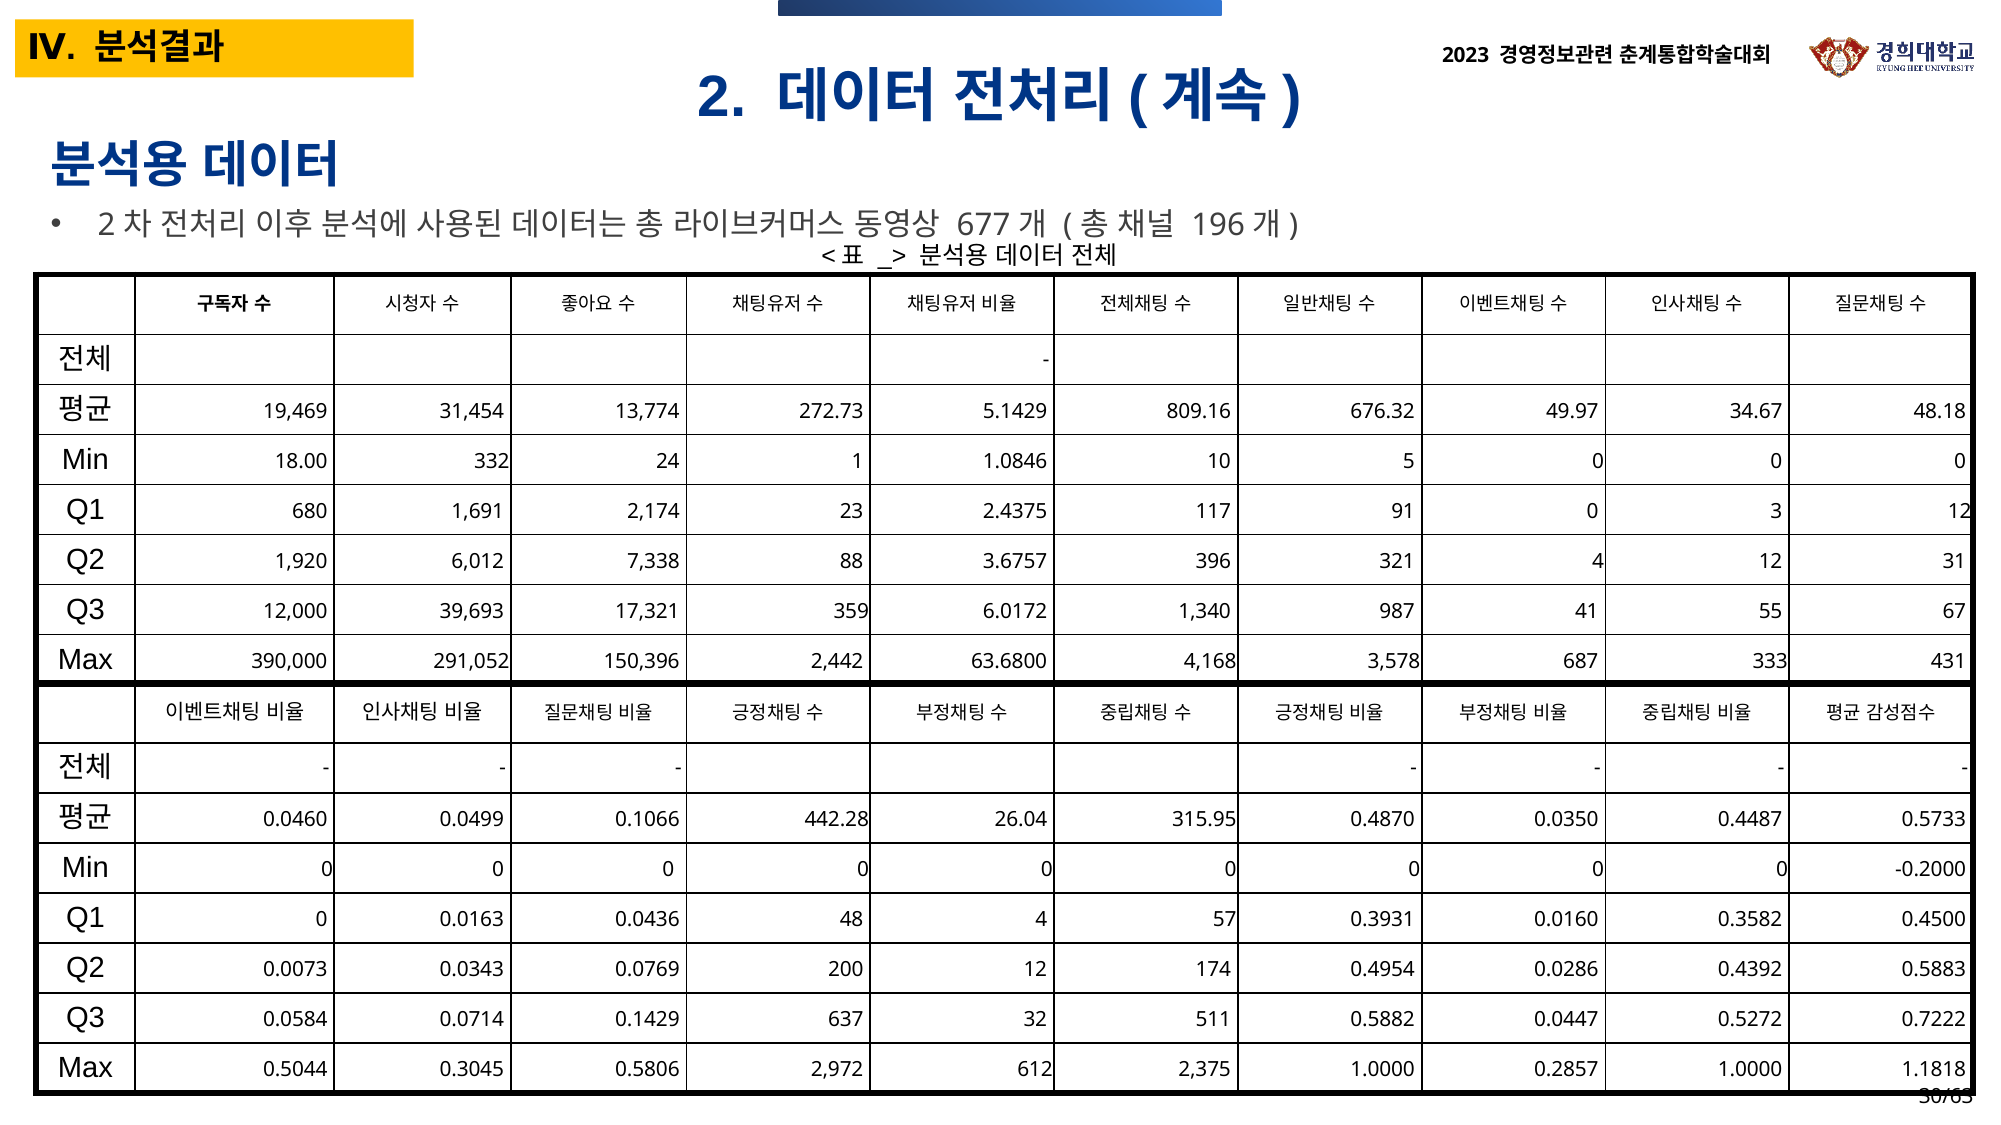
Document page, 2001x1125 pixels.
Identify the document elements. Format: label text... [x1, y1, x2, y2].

table_cell - [136, 744, 333, 792]
table_cell [1055, 744, 1237, 792]
table_cell 3,578 [1239, 635, 1421, 680]
text_box 분석용 데이터 [35, 124, 1136, 177]
table_cell Min [39, 844, 134, 892]
table_cell - [1606, 744, 1788, 792]
table_cell 91 [1239, 485, 1421, 534]
table_header 채팅유저 수 [687, 278, 869, 334]
table_cell 0 [136, 894, 333, 942]
table_cell - [1239, 744, 1421, 792]
table_cell Max [39, 1044, 134, 1090]
table_cell - [1790, 744, 1970, 792]
table_cell 49.97 [1423, 385, 1605, 434]
table_cell 637 [687, 994, 869, 1042]
table_cell 0 [136, 844, 333, 892]
table_cell Q3 [39, 585, 134, 634]
table_cell 676.32 [1239, 385, 1421, 434]
table_header 전체채팅 수 [1055, 278, 1237, 334]
table_cell 1,691 [335, 485, 510, 534]
table_cell [1606, 335, 1788, 384]
table_cell 23 [687, 485, 869, 534]
table_cell 2,174 [512, 485, 686, 534]
table_header 인사채팅 수 [1606, 277, 1788, 334]
table_cell 26.04 [871, 794, 1053, 842]
table_cell 1,920 [136, 535, 333, 584]
table_header 질문채팅 비율 [512, 685, 686, 742]
table_cell 0.0436 [512, 894, 686, 942]
table_cell 0.4500 [1790, 894, 1970, 942]
table_cell Min [39, 435, 134, 484]
table_cell 2.4375 [871, 485, 1053, 534]
table_cell 57 [1055, 894, 1237, 942]
table_cell 48 [687, 894, 869, 942]
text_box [1407, 33, 1974, 78]
table_cell 0.5272 [1606, 994, 1788, 1042]
table_cell Q2 [39, 535, 134, 584]
table_cell 1 [687, 435, 869, 484]
table_header [39, 685, 134, 742]
table_cell 0.5882 [1239, 994, 1421, 1042]
table_cell 12 [871, 944, 1053, 992]
table_cell 0.4487 [1606, 794, 1788, 842]
table_cell - [512, 744, 686, 792]
table_cell 0.1429 [512, 994, 686, 1042]
table_cell 12,000 [136, 585, 333, 634]
table_header 채팅유저 비율 [871, 278, 1053, 334]
table_cell 0 [1055, 844, 1237, 892]
table_cell [687, 744, 869, 792]
table_cell 전체 [39, 744, 134, 792]
table_cell 4 [871, 894, 1053, 942]
table_cell 0.0499 [335, 794, 510, 842]
table_cell 117 [1055, 485, 1237, 534]
table_cell 390,000 [136, 635, 333, 680]
table_cell 6.0172 [871, 585, 1053, 634]
table_header 질문채팅 수 [1790, 277, 1970, 334]
table_cell 0.3931 [1239, 894, 1421, 942]
table_cell 0.4870 [1239, 794, 1421, 842]
table_header 이벤트채팅 수 [1423, 277, 1605, 334]
table_cell 0.4954 [1239, 944, 1421, 992]
table_header 시청자 수 [335, 277, 510, 334]
table_cell 0 [1606, 435, 1788, 484]
table_cell 291,052 [335, 635, 510, 680]
table_cell 0 [512, 844, 686, 892]
table_cell 34.67 [1606, 385, 1788, 434]
table_header [39, 277, 134, 334]
table_cell 0.3582 [1606, 894, 1788, 942]
table_cell 12 [1606, 535, 1788, 584]
table_cell 10 [1055, 435, 1237, 484]
table_cell 0.7222 [1790, 994, 1970, 1042]
table_cell 0 [1239, 844, 1421, 892]
table_cell 0 [871, 844, 1053, 892]
table_cell 332 [335, 435, 510, 484]
table_cell 32 [871, 994, 1053, 1042]
table_cell 0 [1423, 435, 1605, 484]
table_cell 0.5733 [1790, 794, 1970, 842]
table_cell 272.73 [687, 385, 869, 434]
table_cell 55 [1606, 585, 1788, 634]
table_header 긍정채팅 수 [687, 685, 869, 742]
table_cell Q2 [39, 944, 134, 992]
table_cell 0.4392 [1606, 944, 1788, 992]
table_cell 0.0714 [335, 994, 510, 1042]
table_cell [1239, 335, 1421, 384]
table_header 좋아요 수 [512, 277, 686, 334]
table_cell 19,469 [136, 385, 333, 434]
table_cell [136, 335, 333, 384]
table_header 부정채팅 비율 [1423, 685, 1605, 742]
table_cell Q3 [39, 994, 134, 1042]
table_cell 0.0163 [335, 894, 510, 942]
table_cell 1.0000 [1239, 1044, 1421, 1090]
table_cell 12 [1790, 485, 1970, 534]
table_cell 396 [1055, 535, 1237, 584]
table_cell 7,338 [512, 535, 686, 584]
table_cell 13,774 [512, 385, 686, 434]
table_header 이벤트채팅 비율 [136, 685, 333, 742]
table_cell 200 [687, 944, 869, 992]
table_cell [1423, 335, 1605, 384]
table_cell 359 [687, 585, 869, 634]
table_cell Max [39, 635, 134, 680]
table_cell 5.1429 [871, 385, 1053, 434]
table_cell [1790, 335, 1970, 384]
table_cell 0 [1606, 844, 1788, 892]
table_header 구독자 수 [136, 277, 333, 334]
table_cell [1055, 335, 1237, 384]
text_box Ⅳ. 분석결과 [12, 16, 306, 74]
table_cell 150,396 [512, 635, 686, 680]
table_cell 0.0343 [335, 944, 510, 992]
text_box 2차 전처리 이후 분석에 사용된 데이터는 총 라이브커머스 동영상 677개 (총 채널 196개) [35, 177, 1903, 250]
table_cell 6,012 [335, 535, 510, 584]
table_header 평균 감성점수 [1790, 685, 1970, 742]
table_cell 0.0350 [1423, 794, 1605, 842]
text_box 2. 데이터 전처리(계속) [540, 50, 1459, 136]
table_cell [335, 335, 510, 384]
slide_number ‹#›/63 [1538, 1058, 1989, 1119]
table_cell 612 [871, 1044, 1053, 1090]
table_cell - [335, 744, 510, 792]
table_cell 442.28 [687, 794, 869, 842]
table_cell 24 [512, 435, 686, 484]
table_cell -0.2000 [1790, 844, 1970, 892]
table_cell 31 [1790, 535, 1970, 584]
table_cell 0.0460 [136, 794, 333, 842]
table_cell 2,972 [687, 1044, 869, 1090]
table_cell 39,693 [335, 585, 510, 634]
table_cell 2,442 [687, 635, 869, 680]
table_cell 1.1818 [1790, 1044, 1970, 1090]
table_cell Q1 [39, 485, 134, 534]
table_cell 333 [1606, 635, 1788, 680]
table_cell 680 [136, 485, 333, 534]
table_cell 0.5883 [1790, 944, 1970, 992]
table_cell 0.5044 [136, 1044, 333, 1090]
table_cell 0 [1423, 844, 1605, 892]
table_cell 2,375 [1055, 1044, 1237, 1090]
table_header 중립채팅 수 [1055, 685, 1237, 742]
table_cell 0 [1790, 435, 1970, 484]
table_cell 88 [687, 535, 869, 584]
table_cell 0.5806 [512, 1044, 686, 1090]
table_cell 0 [335, 844, 510, 892]
table_cell [687, 335, 869, 384]
table_cell Q1 [39, 894, 134, 942]
table_cell 0.0160 [1423, 894, 1605, 942]
table_cell 0.0073 [136, 944, 333, 992]
table_cell 0.0286 [1423, 944, 1605, 992]
table_cell 987 [1239, 585, 1421, 634]
table_cell 평균 [39, 794, 134, 842]
table_cell 67 [1790, 585, 1970, 634]
table_cell 63.6800 [871, 635, 1053, 680]
table_cell 평균 [39, 385, 134, 434]
table_cell - [871, 335, 1053, 384]
table_cell 3 [1606, 485, 1788, 534]
table_cell 511 [1055, 994, 1237, 1042]
text_box [15, 19, 414, 78]
table_cell [871, 744, 1053, 792]
table_cell 1.0846 [871, 435, 1053, 484]
table_header 중립채팅 비율 [1606, 685, 1788, 742]
table_cell 48.18 [1790, 385, 1970, 434]
table_cell 315.95 [1055, 794, 1237, 842]
table_cell 41 [1423, 585, 1605, 634]
table_cell 5 [1239, 435, 1421, 484]
table_cell 1,340 [1055, 585, 1237, 634]
text_box [778, 0, 1222, 16]
table_cell 321 [1239, 535, 1421, 584]
table_cell 1.0000 [1606, 1044, 1788, 1090]
table_cell 0.0447 [1423, 994, 1605, 1042]
table_header 긍정채팅 비율 [1239, 685, 1421, 742]
table_cell 0.3045 [335, 1044, 510, 1090]
table_cell 18.00 [136, 435, 333, 484]
table_cell 0.2857 [1423, 1044, 1605, 1090]
table_cell 전체 [39, 335, 134, 384]
table_header 일반채팅 수 [1239, 277, 1421, 334]
table_cell 431 [1790, 635, 1970, 680]
table_cell 0.0584 [136, 994, 333, 1042]
table_cell 31,454 [335, 385, 510, 434]
table_cell 174 [1055, 944, 1237, 992]
table_cell [512, 335, 686, 384]
table_cell 17,321 [512, 585, 686, 634]
table_header 인사채팅 비율 [335, 685, 510, 742]
table_cell 809.16 [1055, 385, 1237, 434]
table_header 부정채팅 수 [871, 685, 1053, 742]
text_box <표 _> 분석용 데이터 전체 [656, 232, 1283, 278]
table_cell 3.6757 [871, 535, 1053, 584]
table_cell 0 [1423, 485, 1605, 534]
table_cell 687 [1423, 635, 1605, 680]
table_cell 4 [1423, 535, 1605, 584]
table_cell 0.1066 [512, 794, 686, 842]
table_cell 0 [687, 844, 869, 892]
table_cell 0.0769 [512, 944, 686, 992]
table_cell 4,168 [1055, 635, 1237, 680]
table_cell - [1423, 744, 1605, 792]
